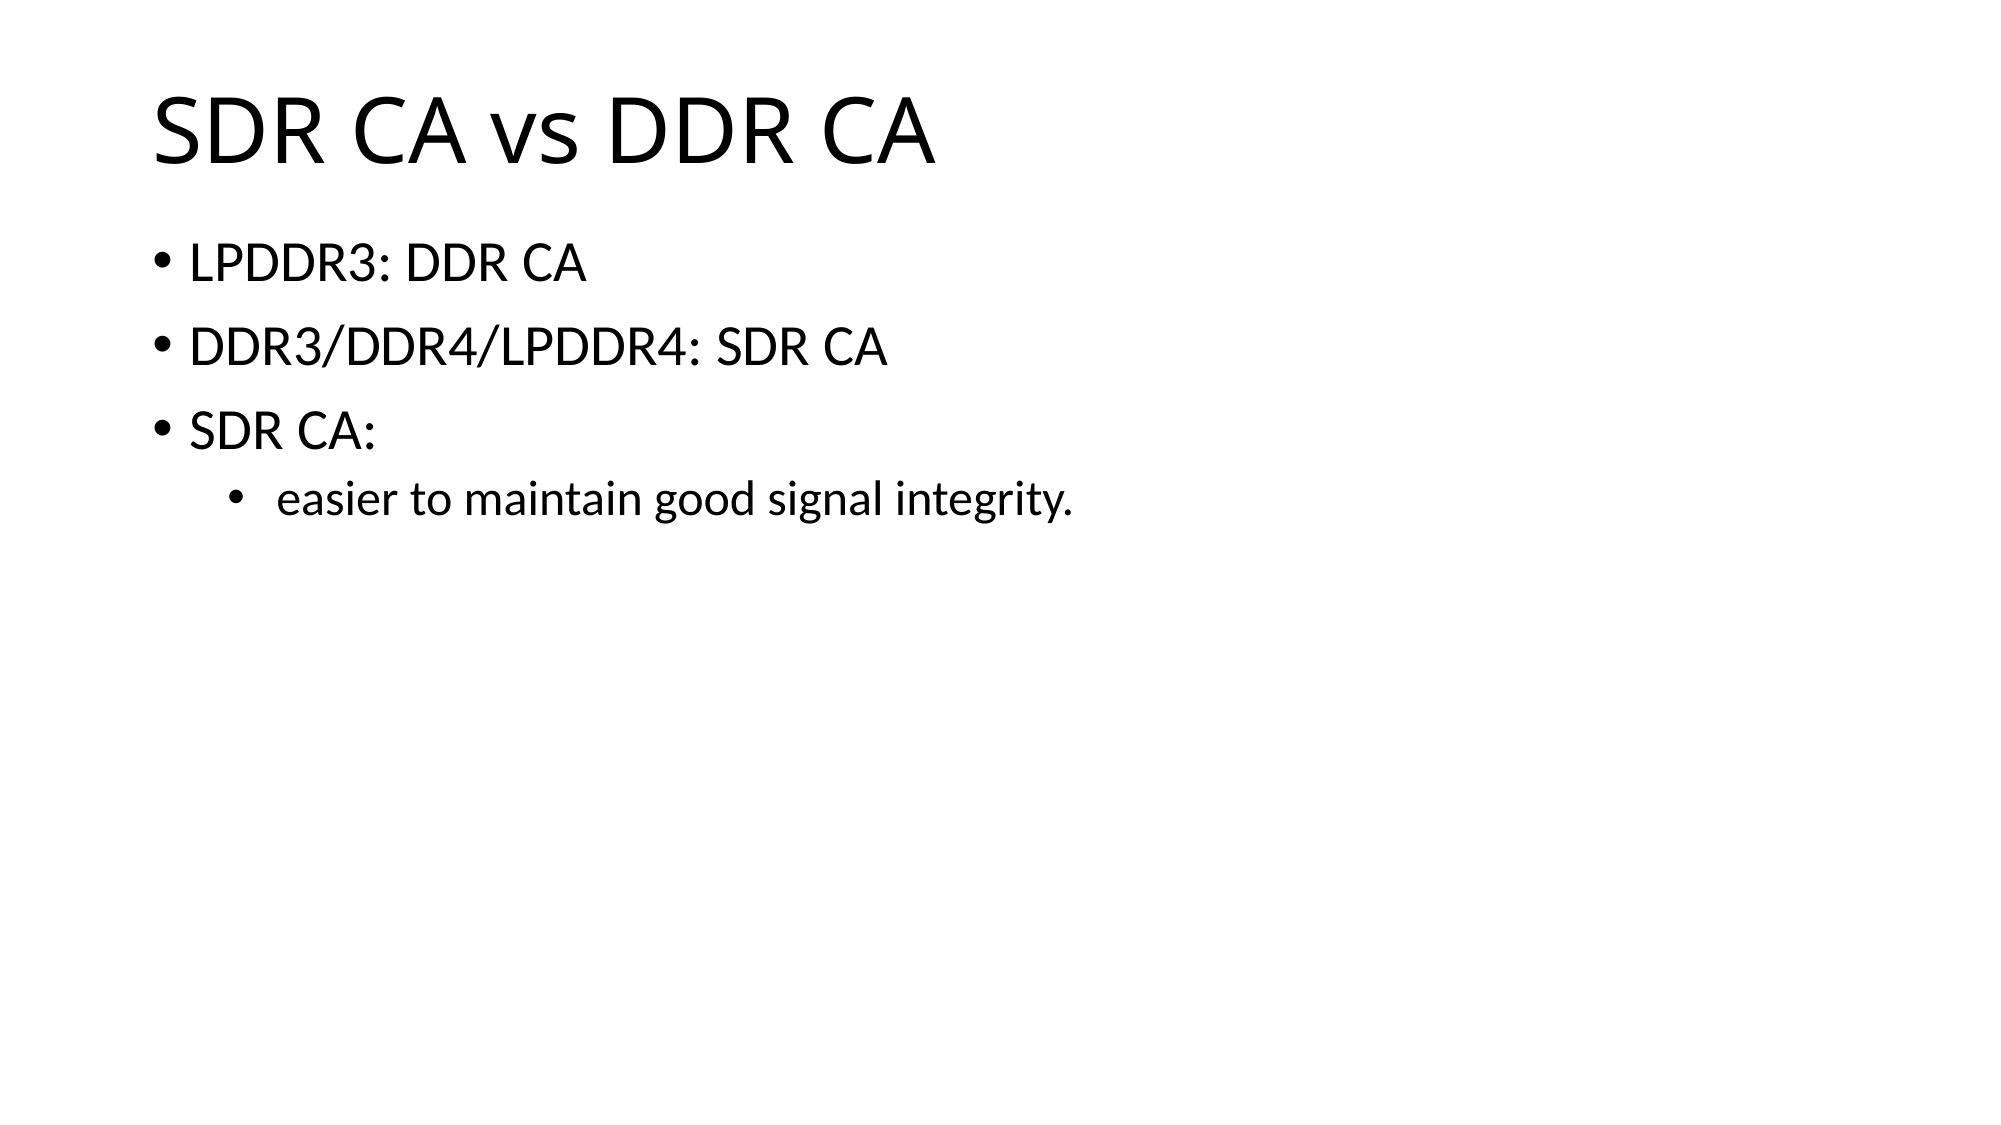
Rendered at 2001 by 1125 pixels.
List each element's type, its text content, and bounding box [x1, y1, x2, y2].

list LPDDR3: DDR CA DDR3/DDR4/LPDDR4: SDR CA SDR CA: easier to maintain good signal integrity. [137, 223, 1863, 1014]
title SDR CA vs DDR CA [137, 59, 1863, 208]
